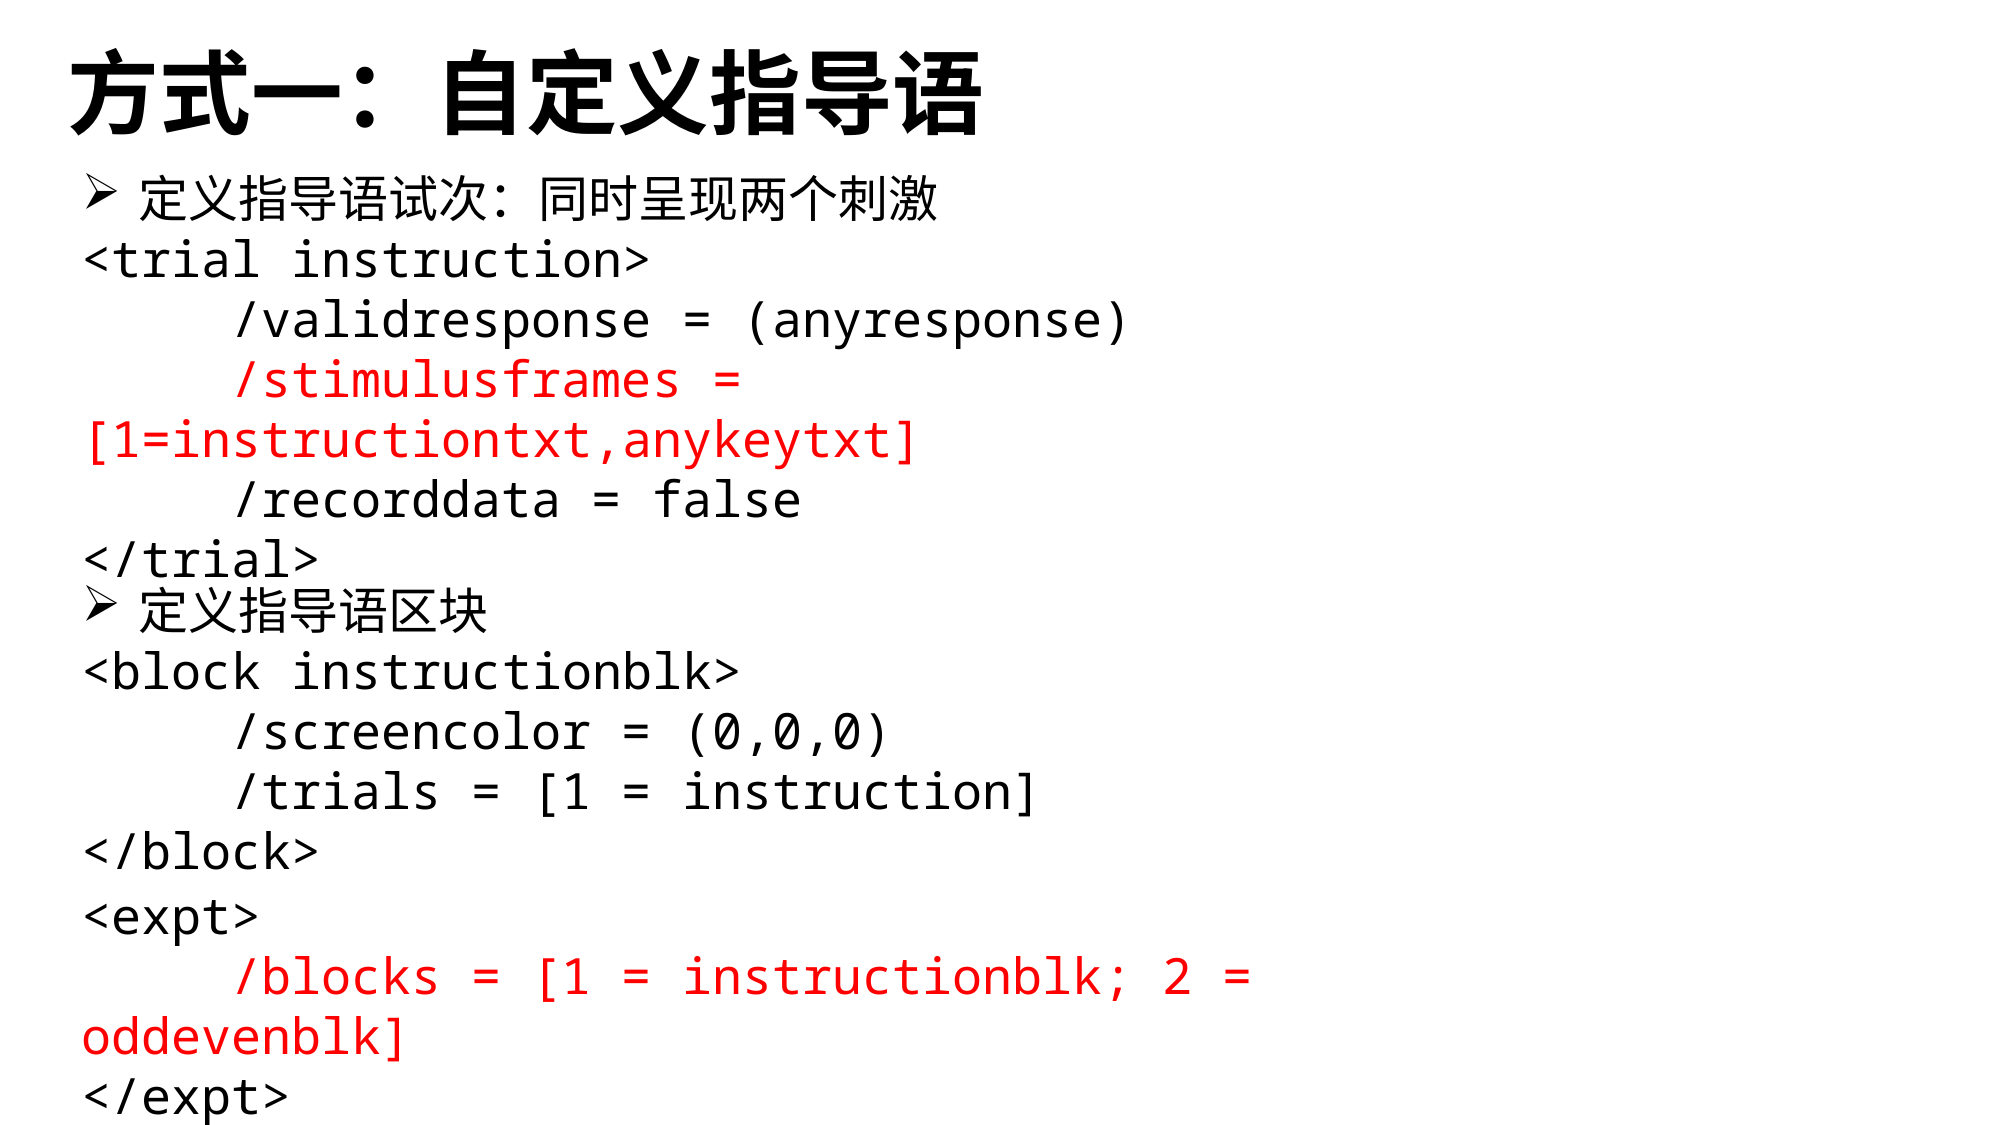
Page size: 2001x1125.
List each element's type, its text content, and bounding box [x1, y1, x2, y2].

text_box 定义指导语试次：同时呈现两个刺激 <trial instruction> /validresponse = (anyresponse) /stimulusframes = [1=instructiontxt,anykeytxt] /recorddata = false </trial> [67, 160, 1395, 596]
title 方式一：自定义指导语 [52, 0, 1778, 207]
text_box <expt> /blocks = [1 = instructionblk; 2 = oddevenblk] </expt> [67, 877, 1473, 1125]
text_box 定义指导语区块 <block instructionblk> /screencolor = (0,0,0) /trials = [1 = instruction] </block> [67, 571, 1067, 877]
